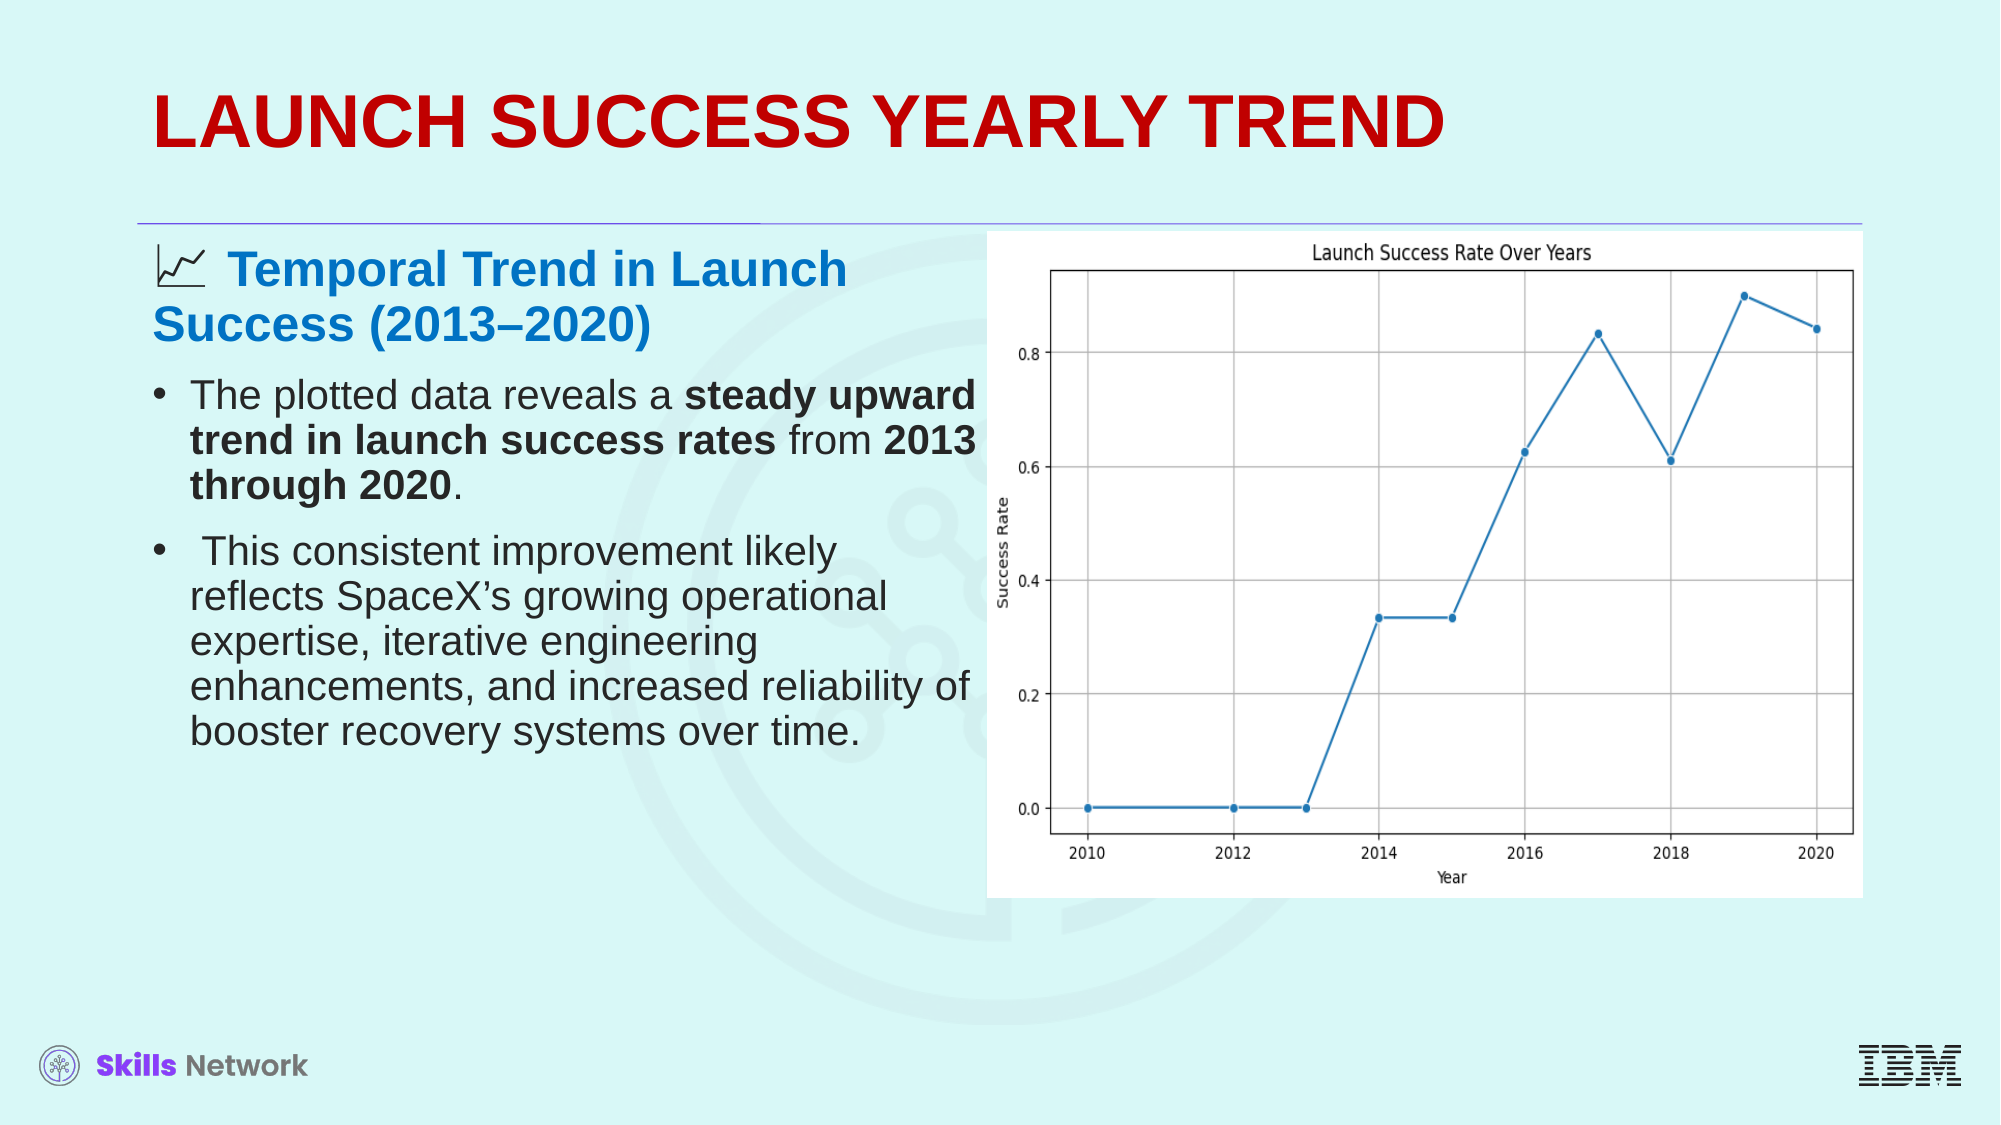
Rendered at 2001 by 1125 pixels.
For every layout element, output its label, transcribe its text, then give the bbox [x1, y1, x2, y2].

picture [39, 1045, 308, 1086]
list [987, 231, 1863, 898]
list 📈 Temporal Trend in Launch Success (2013–2020) The plotted data reveals a steady upward trend in launch success rates from 2013 through 2020. This consistent improvement likely reflects SpaceX’s growing operational expertise, iterative engineering enhancements, and increased reliability of booster recovery systems over time. [137, 228, 994, 1013]
picture [1859, 1045, 1961, 1086]
title LAUNCH SUCCESS YEARLY TREND [137, 59, 1863, 231]
